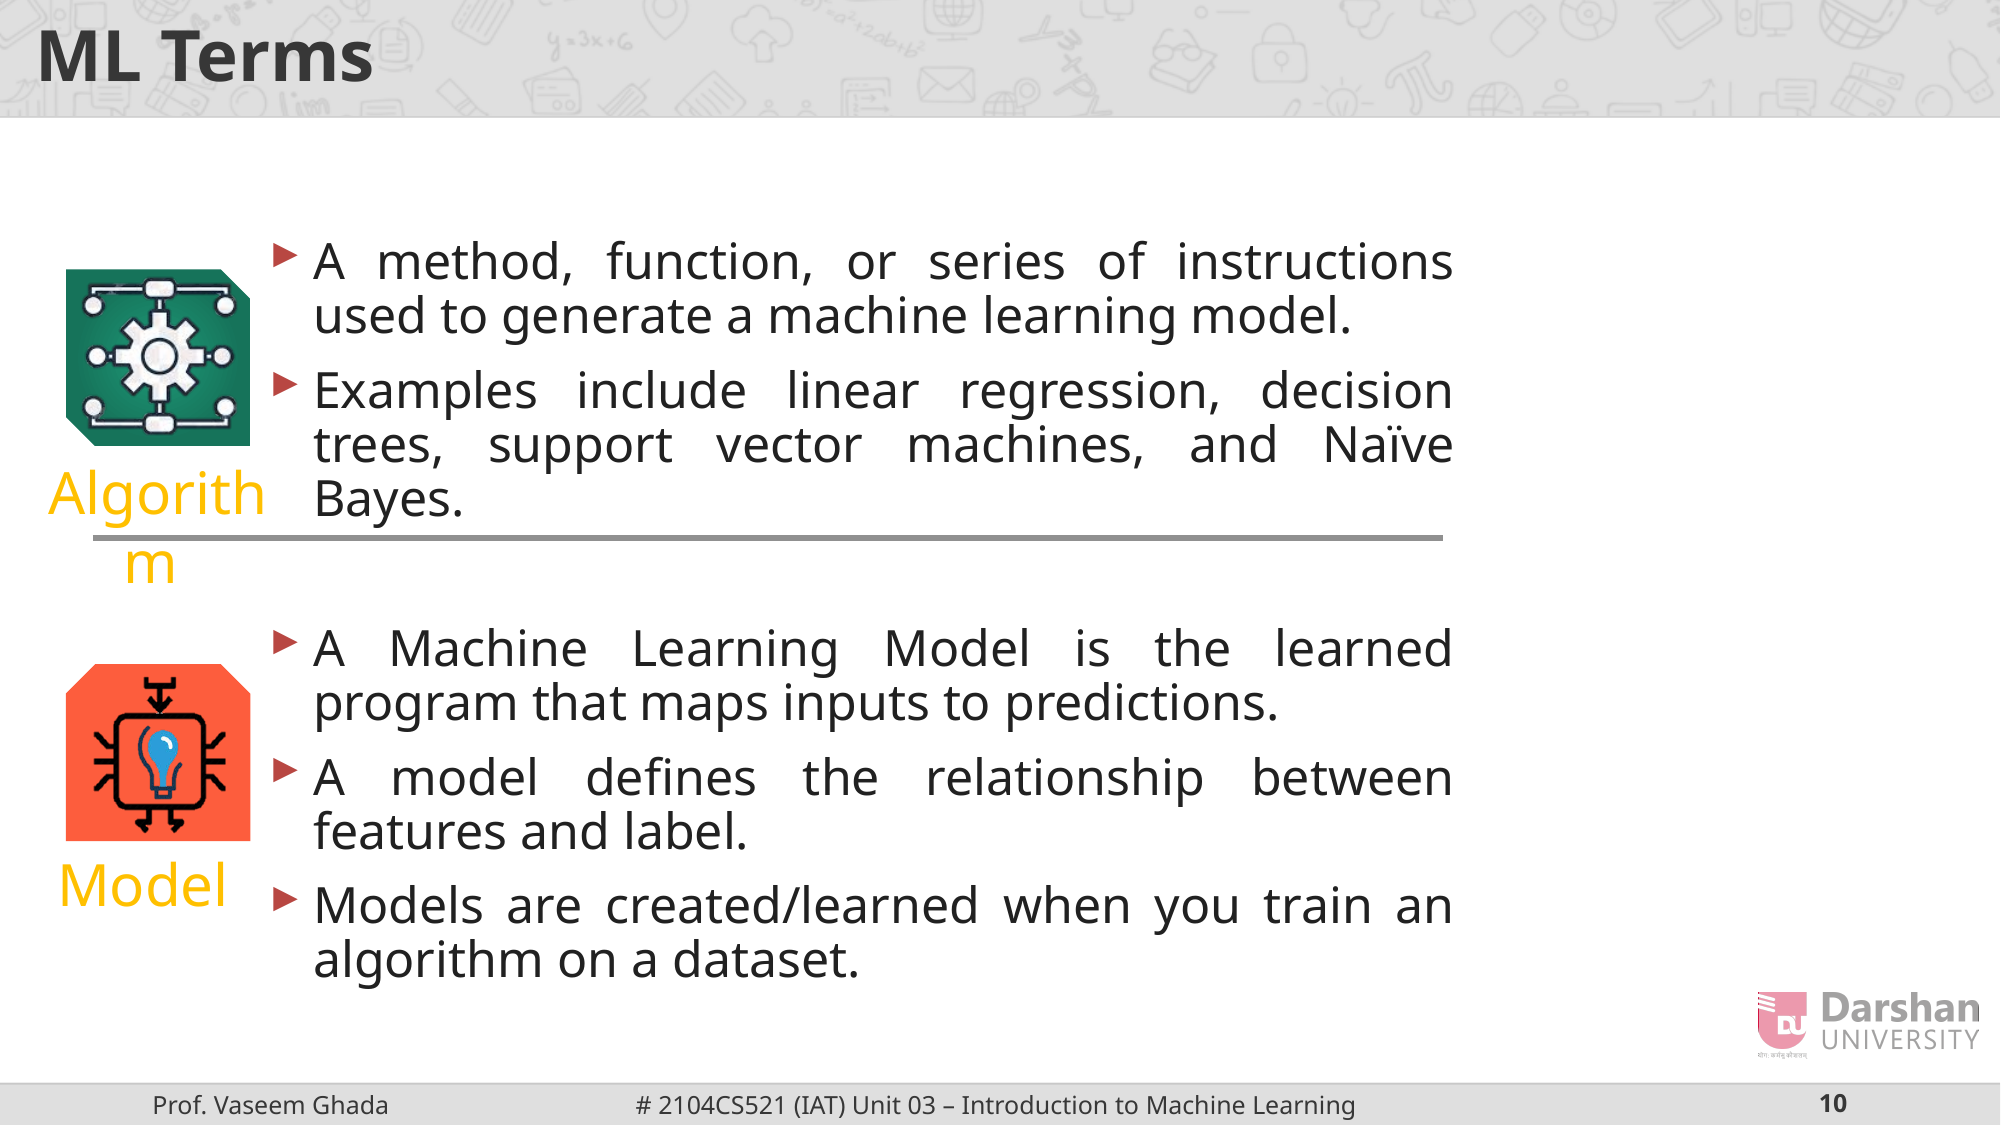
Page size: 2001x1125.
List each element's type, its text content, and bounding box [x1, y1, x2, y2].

text_box Algorithm [21, 448, 295, 604]
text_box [65, 269, 251, 447]
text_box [65, 664, 251, 842]
text_box A method, function, or series of instructions used to generate a machine learning model. Examples include linear regression, decision trees, support vector machines, and Naïve Bayes. A Machine Learning Model is the learned program that maps inputs to predictions. A model defines the relationship between features and label. Models are created/learned when you train an algorithm on a dataset. [254, 229, 1471, 1125]
text_box Model [39, 840, 277, 926]
title ML Terms [0, 0, 2000, 117]
